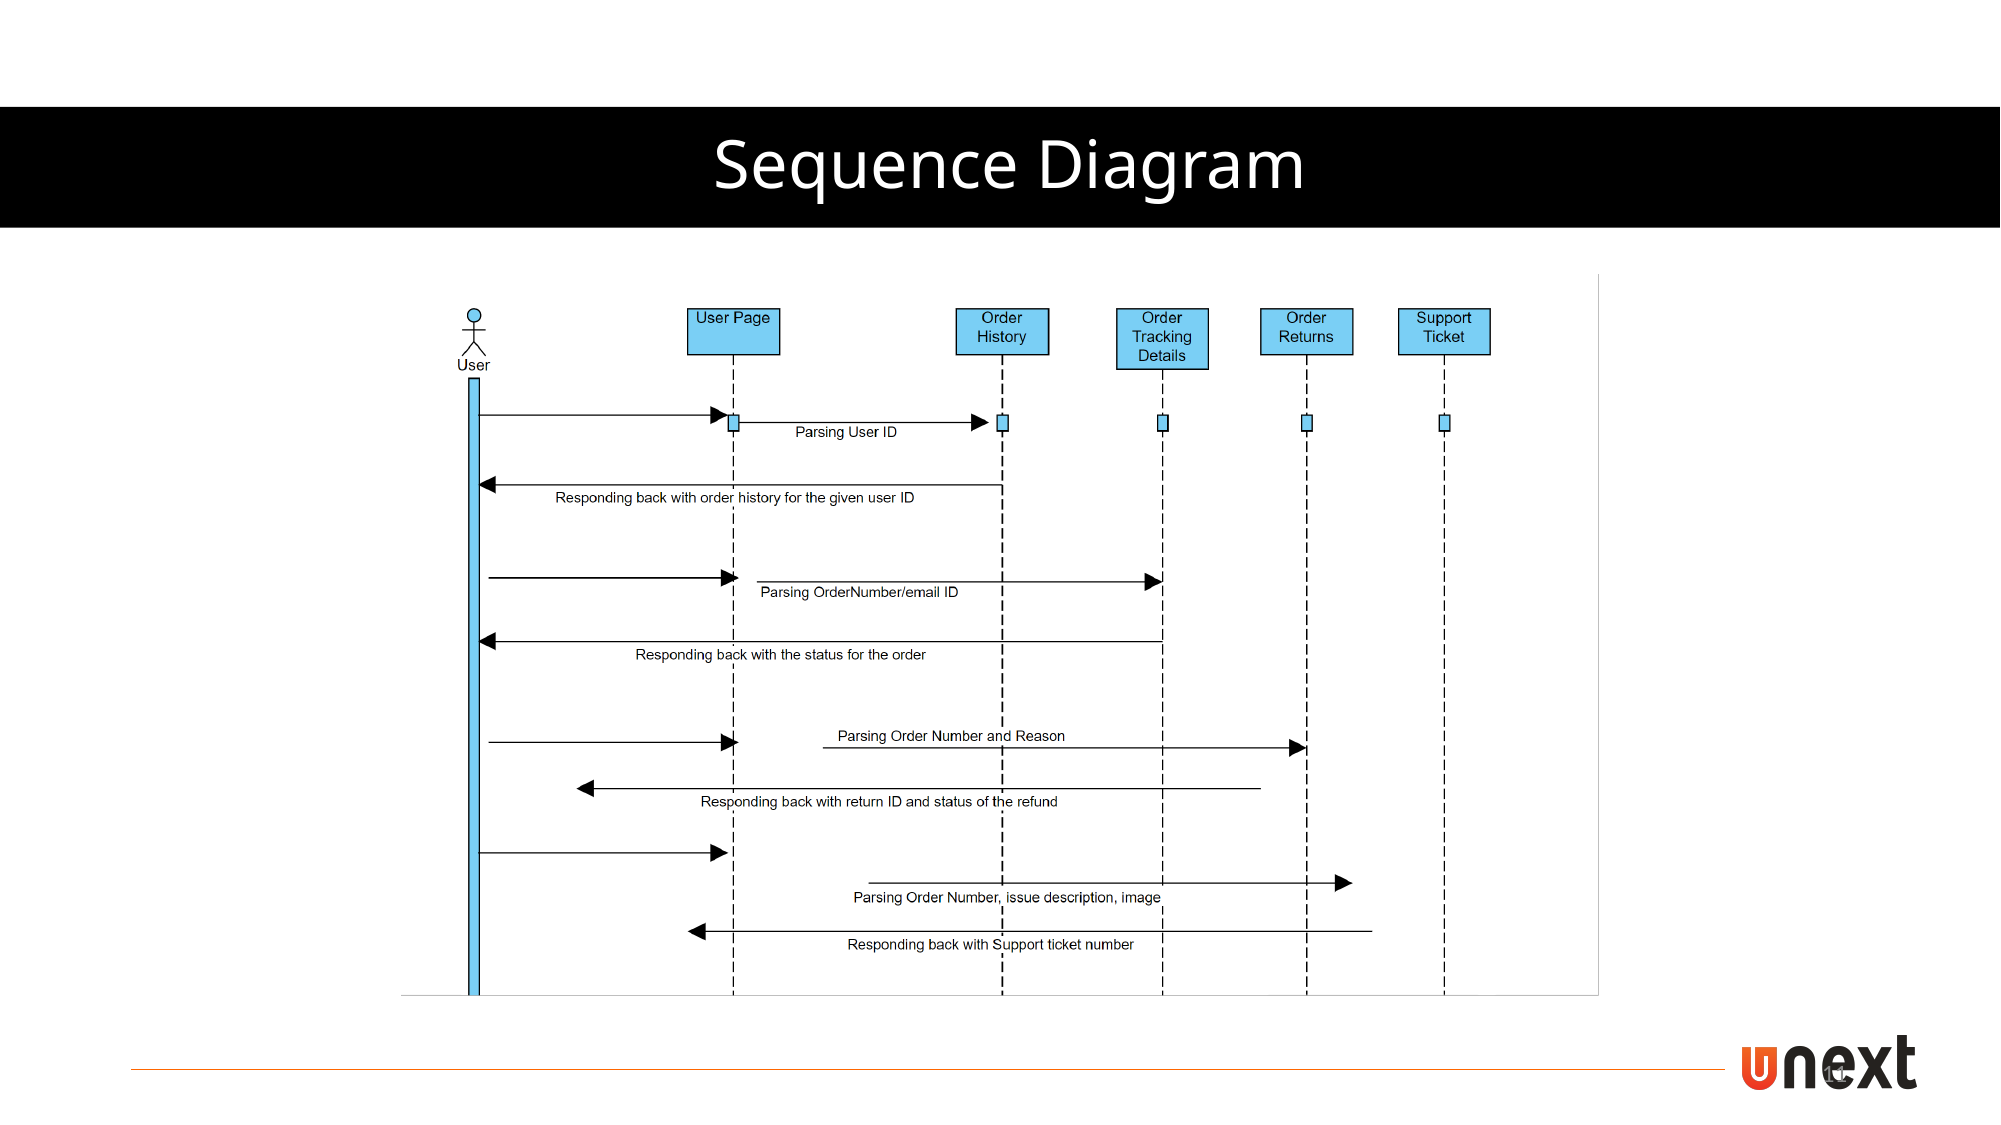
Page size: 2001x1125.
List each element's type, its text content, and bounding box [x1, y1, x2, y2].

title Sequence Diagram [91, 105, 1931, 228]
slide_number 11 [1412, 1042, 1863, 1103]
picture [1742, 1035, 1917, 1090]
picture [401, 274, 1599, 996]
text_box [0, 106, 2000, 229]
